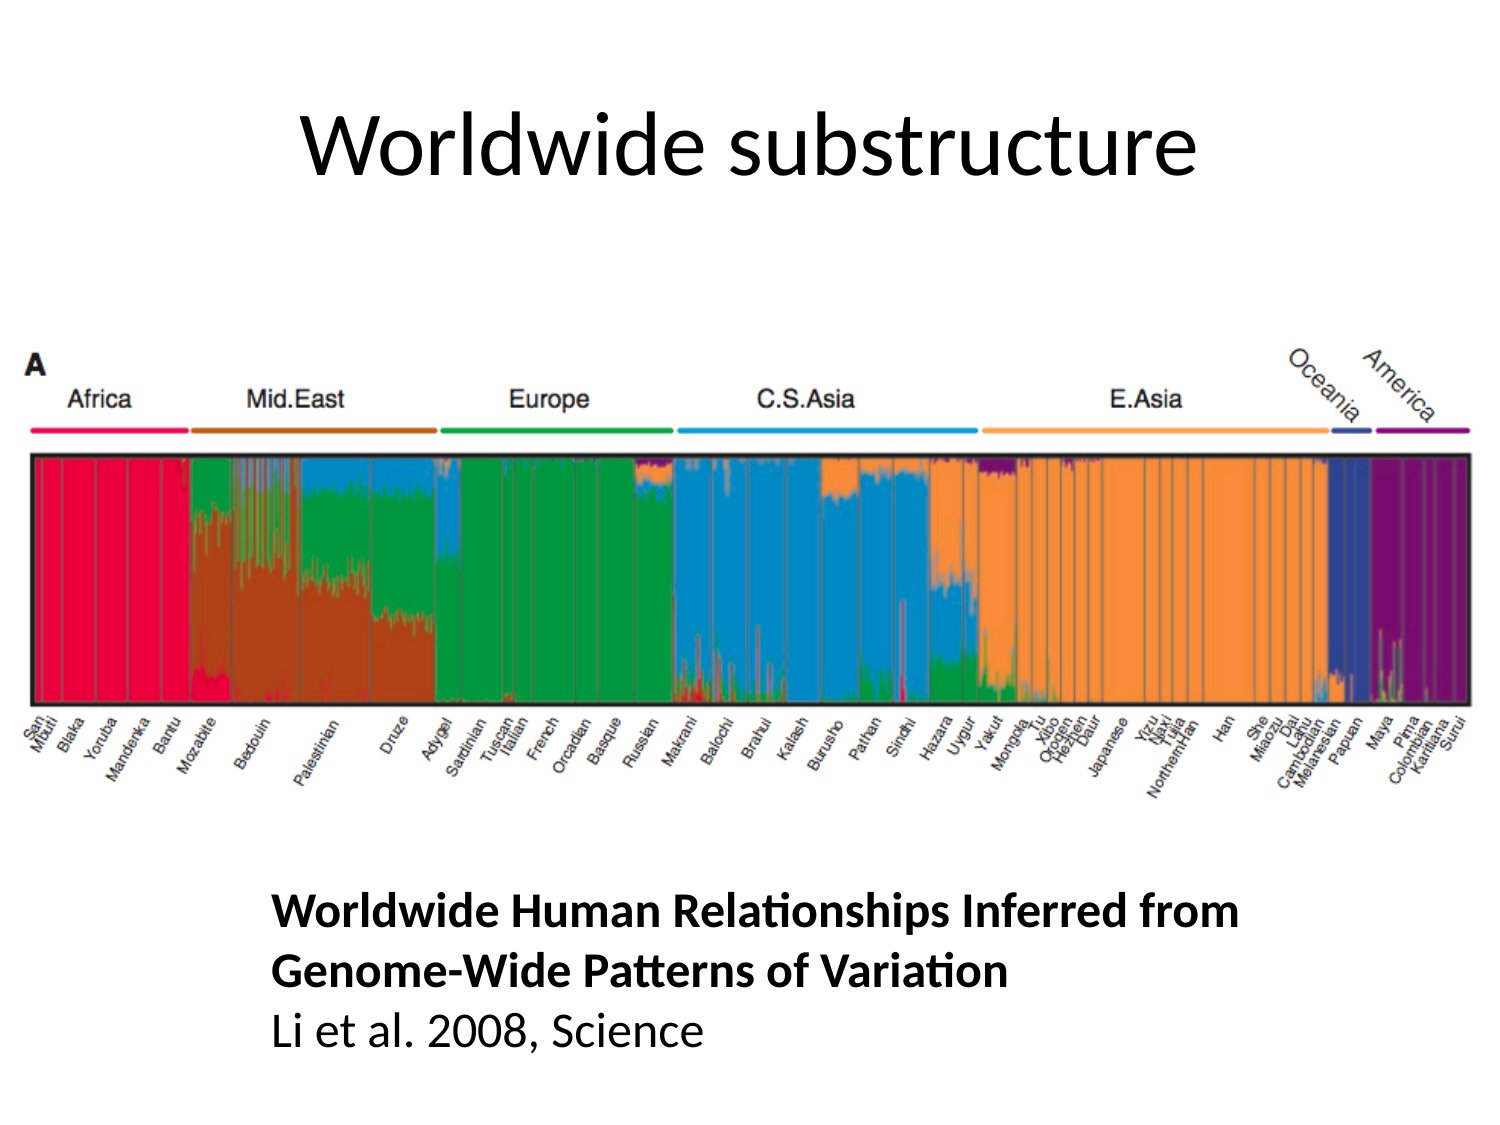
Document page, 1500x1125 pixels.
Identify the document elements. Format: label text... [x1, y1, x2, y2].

text_box Worldwide Human Relationships Inferred from Genome-Wide Patterns of Variation Li et al. 2008, Science [256, 870, 1277, 1065]
title Worldwide substructure [75, 45, 1425, 233]
picture [0, 318, 1500, 806]
